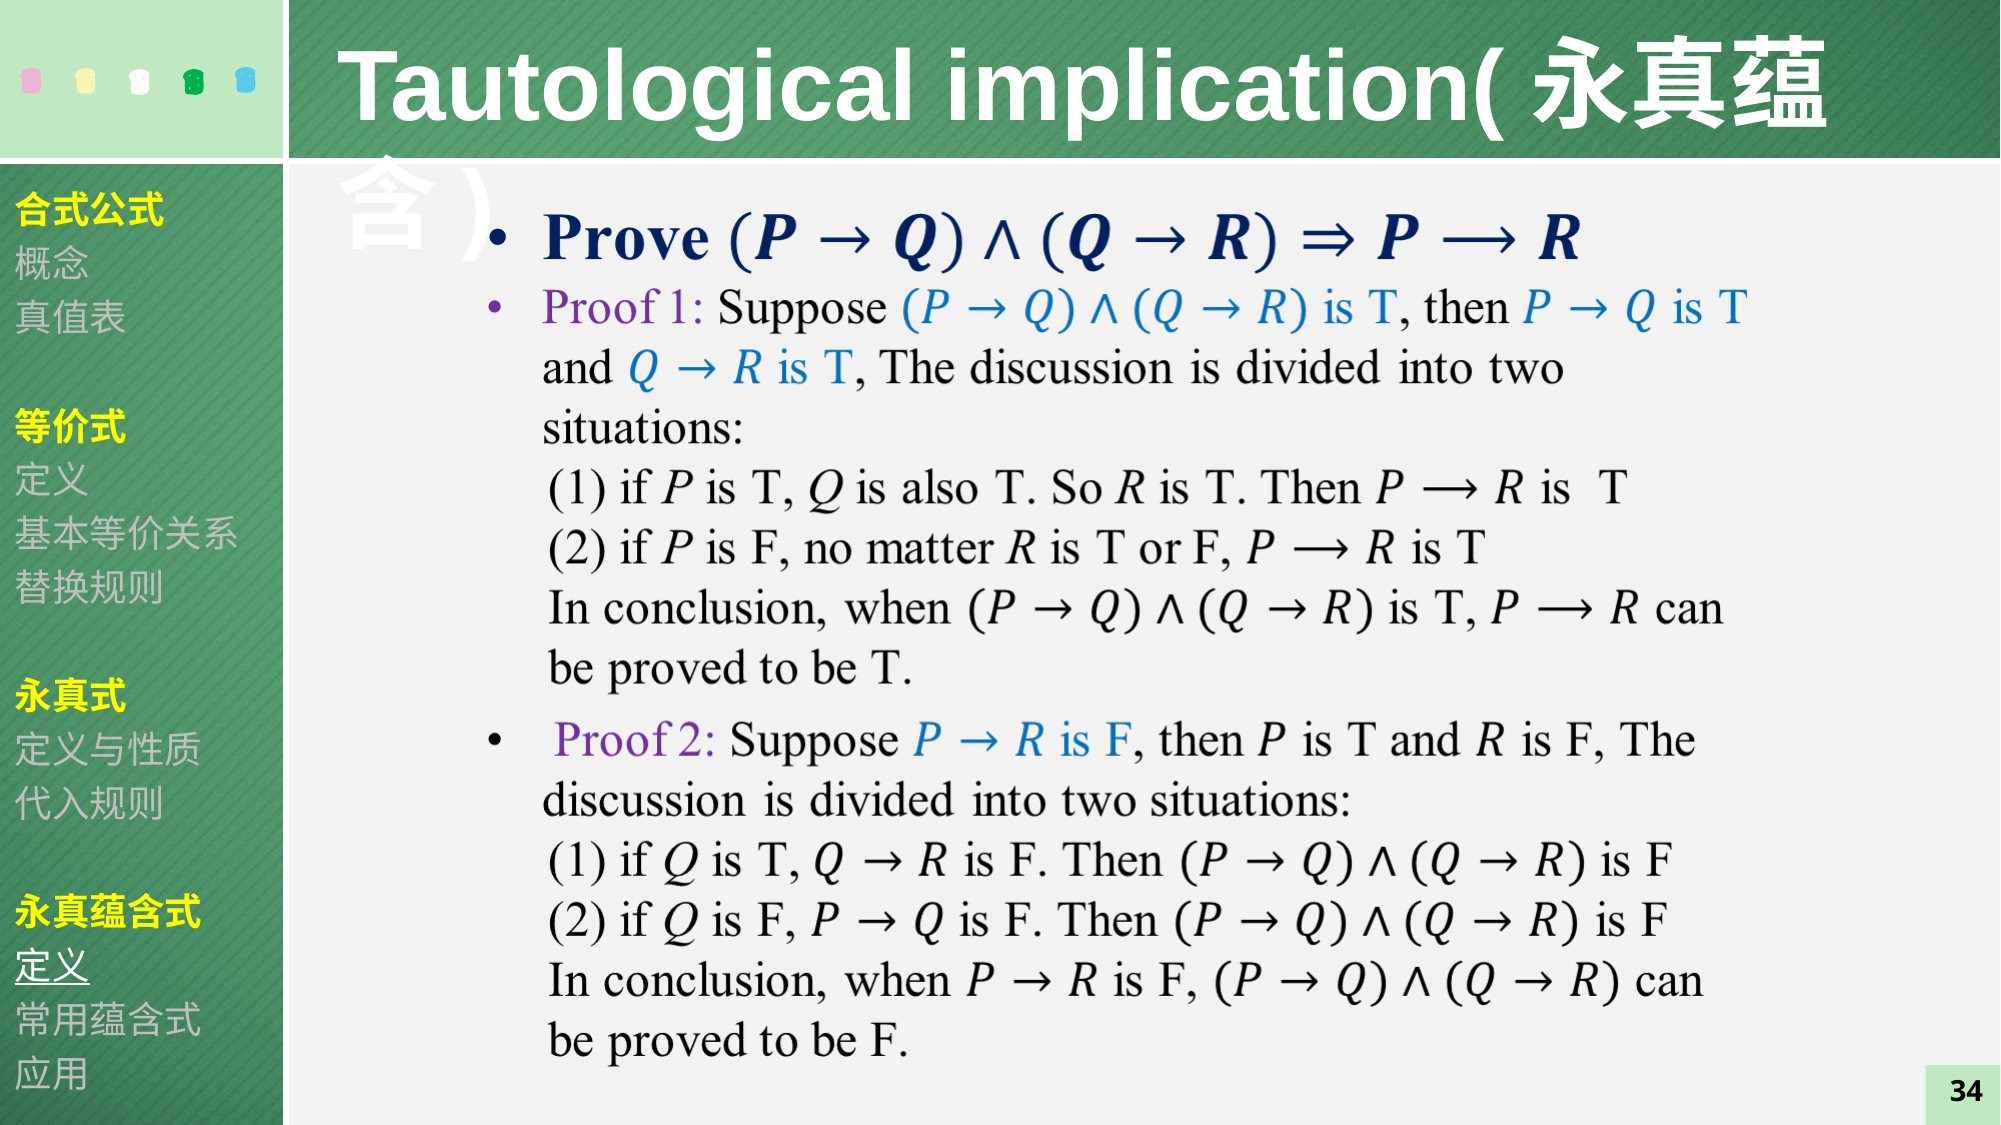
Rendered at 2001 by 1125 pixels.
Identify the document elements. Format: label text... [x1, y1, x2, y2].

picture [470, 187, 1784, 1125]
text_box 合式公式 概念 真值表 等价式 定义 基本等价关系 替换规则 永真式 定义与性质 代入规则 永真蕴含式 定义 常用蕴含式 应用 [0, 170, 277, 1103]
picture [0, 164, 283, 1125]
slide_number 34 [1925, 1065, 2000, 1125]
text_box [19, 65, 258, 95]
picture [289, 0, 2000, 158]
text_box Tautological implication(永真蕴含) [322, 12, 2000, 268]
